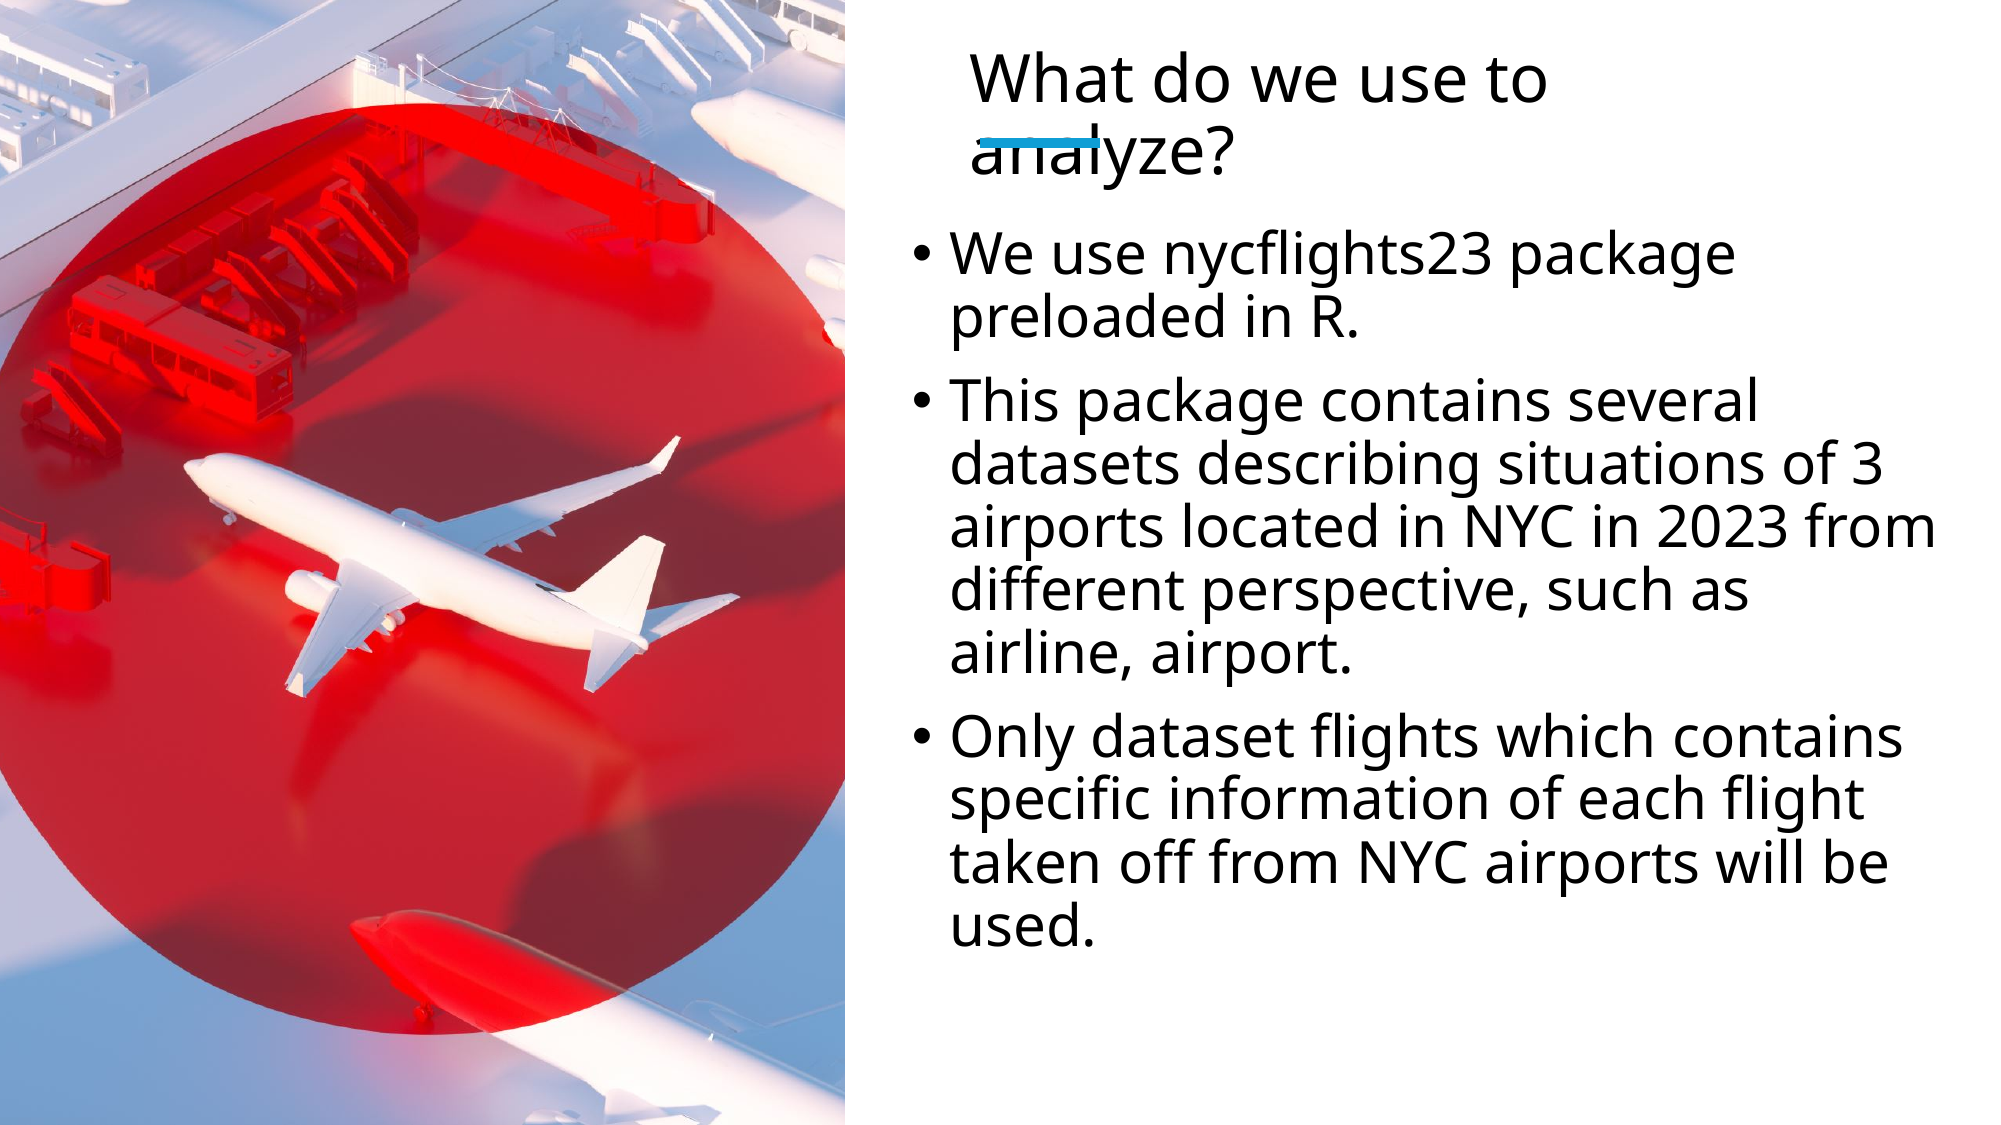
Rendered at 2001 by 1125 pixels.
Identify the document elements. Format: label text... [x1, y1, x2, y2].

list We use nycflights23 package preloaded in R. This package contains several datasets describing situations of 3 airports located in NYC in 2023 from different perspective, such as airline, airport. Only dataset flights which contains specific information of each flight taken off from NYC airports will be used. [896, 216, 1953, 807]
picture [0, 0, 846, 1125]
title What do we use to analyze? [954, 37, 1848, 216]
